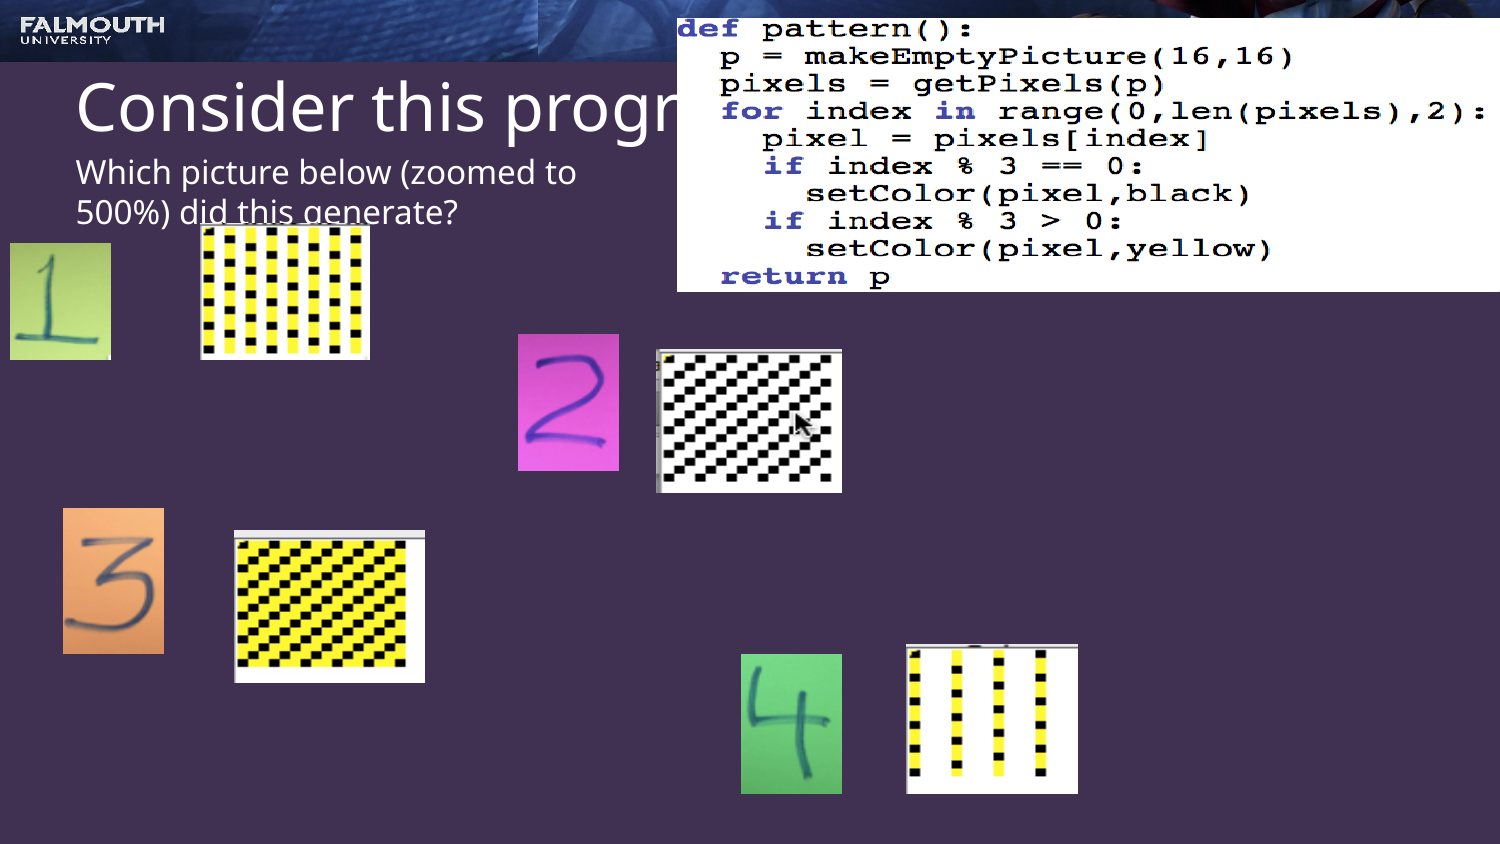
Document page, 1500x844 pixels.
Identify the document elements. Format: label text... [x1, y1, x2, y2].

picture [10, 243, 111, 360]
picture [63, 508, 164, 655]
picture [200, 222, 370, 360]
picture [234, 530, 425, 683]
picture [905, 644, 1078, 794]
picture [518, 334, 619, 471]
picture [0, 0, 1500, 292]
list Consider this program: Which picture below (zoomed to 500%) did this generate? [60, 57, 1325, 821]
picture [655, 349, 842, 493]
picture [741, 653, 842, 794]
